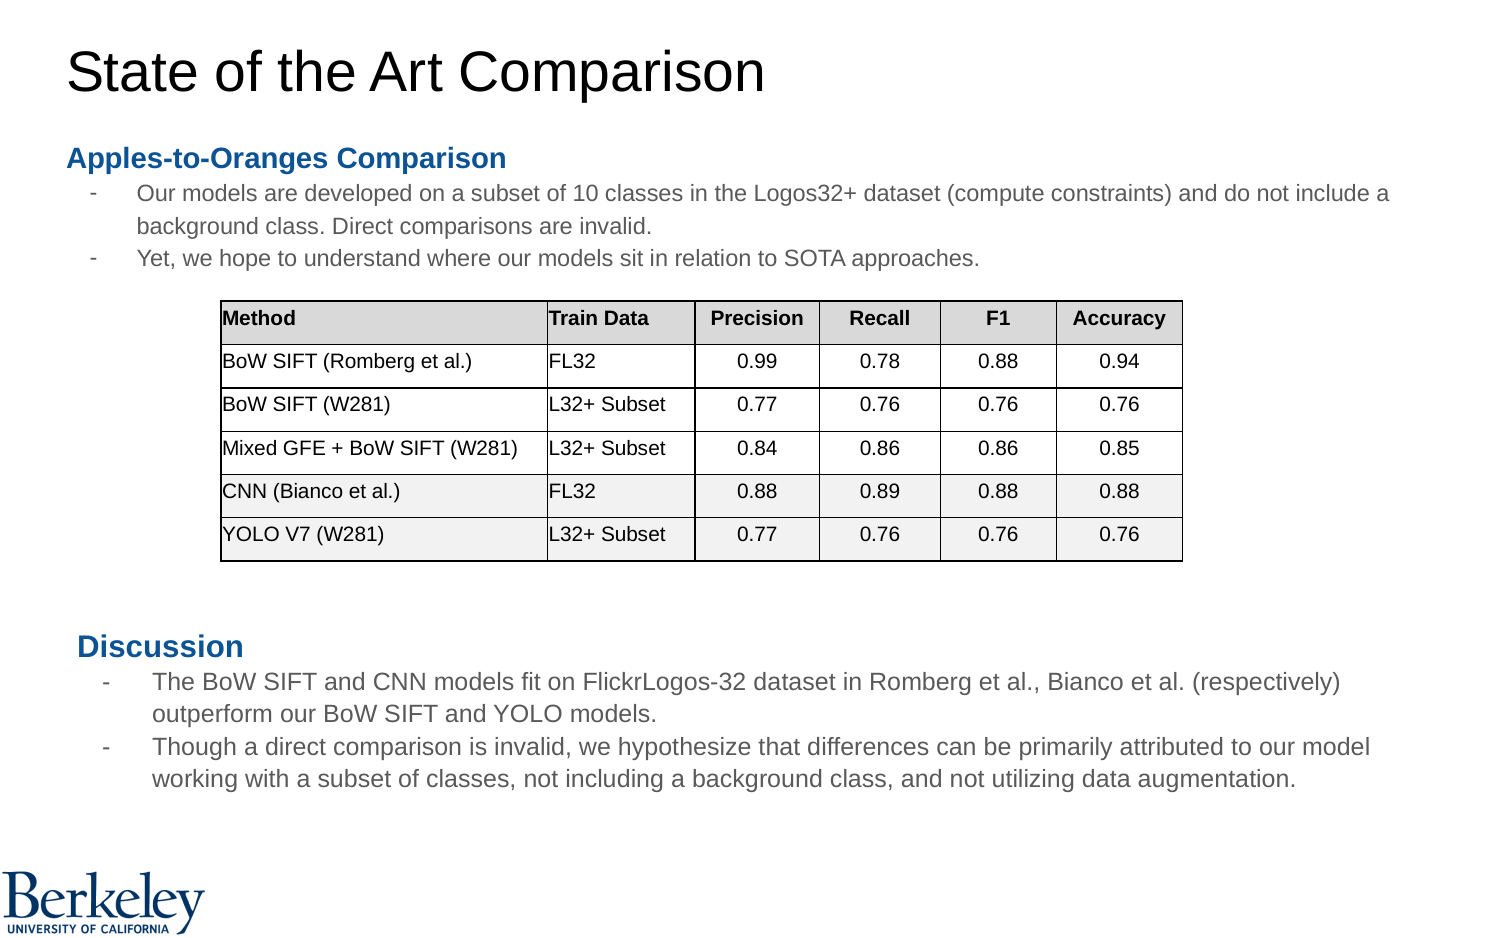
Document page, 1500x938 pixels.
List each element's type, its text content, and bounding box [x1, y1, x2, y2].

table_cell 0.76 [1057, 389, 1182, 431]
table_cell BoW SIFT (Romberg et al.) [222, 345, 547, 387]
table_cell FL32 [548, 345, 694, 387]
table_cell 0.77 [696, 518, 819, 560]
list Apples-to-Oranges Comparison Our models are developed on a subset of 10 classes in the Logos32+ dataset (compute constraints) and do not include a background class. Direct comparisons are invalid. Yet, we hope to understand where our models sit in relation to SOTA approaches. [51, 118, 1449, 287]
table_cell 0.76 [941, 518, 1056, 560]
table_cell YOLO V7 (W281) [222, 518, 547, 560]
table_header Train Data [548, 302, 694, 344]
table_cell 0.86 [820, 432, 940, 474]
table_cell 0.88 [696, 475, 819, 517]
table_cell 0.88 [941, 475, 1056, 517]
table_cell 0.88 [941, 345, 1056, 387]
picture [0, 867, 207, 938]
table_cell Mixed GFE + BoW SIFT (W281) [222, 432, 547, 474]
table_cell BoW SIFT (W281) [222, 389, 547, 431]
table_cell 0.77 [696, 389, 819, 431]
table_header Method [222, 302, 547, 344]
table_cell 0.84 [696, 432, 819, 474]
table_cell 0.85 [1057, 432, 1182, 474]
table_header Recall [820, 302, 940, 344]
table_cell CNN (Bianco et al.) [222, 475, 547, 517]
table_header F1 [941, 302, 1056, 344]
table_cell 0.76 [820, 518, 940, 560]
table_cell 0.76 [941, 389, 1056, 431]
table_cell L32+ Subset [548, 389, 694, 431]
table_cell 0.94 [1057, 345, 1182, 387]
table_cell 0.89 [820, 475, 940, 517]
table_cell 0.99 [696, 345, 819, 387]
table_header Precision [696, 302, 819, 344]
title State of the Art Comparison [51, 19, 1449, 118]
table_cell FL32 [548, 475, 694, 517]
table_cell L32+ Subset [548, 518, 694, 560]
table_cell L32+ Subset [548, 432, 694, 474]
table_cell 0.76 [820, 389, 940, 431]
list Discussion The BoW SIFT and CNN models fit on FlickrLogos-32 dataset in Romberg et al., Bianco et al. (respectively) outperform our BoW SIFT and YOLO models. Though a direct comparison is invalid, we hypothesize that differences can be primarily attributed to our model working with a subset of classes, not including a background class, and not utilizing data augmentation. [62, 608, 1460, 840]
table_cell 0.78 [820, 345, 940, 387]
table_cell 0.88 [1057, 475, 1182, 517]
table_cell 0.76 [1057, 518, 1182, 560]
table_header Accuracy [1057, 302, 1182, 344]
table_cell 0.86 [941, 432, 1056, 474]
